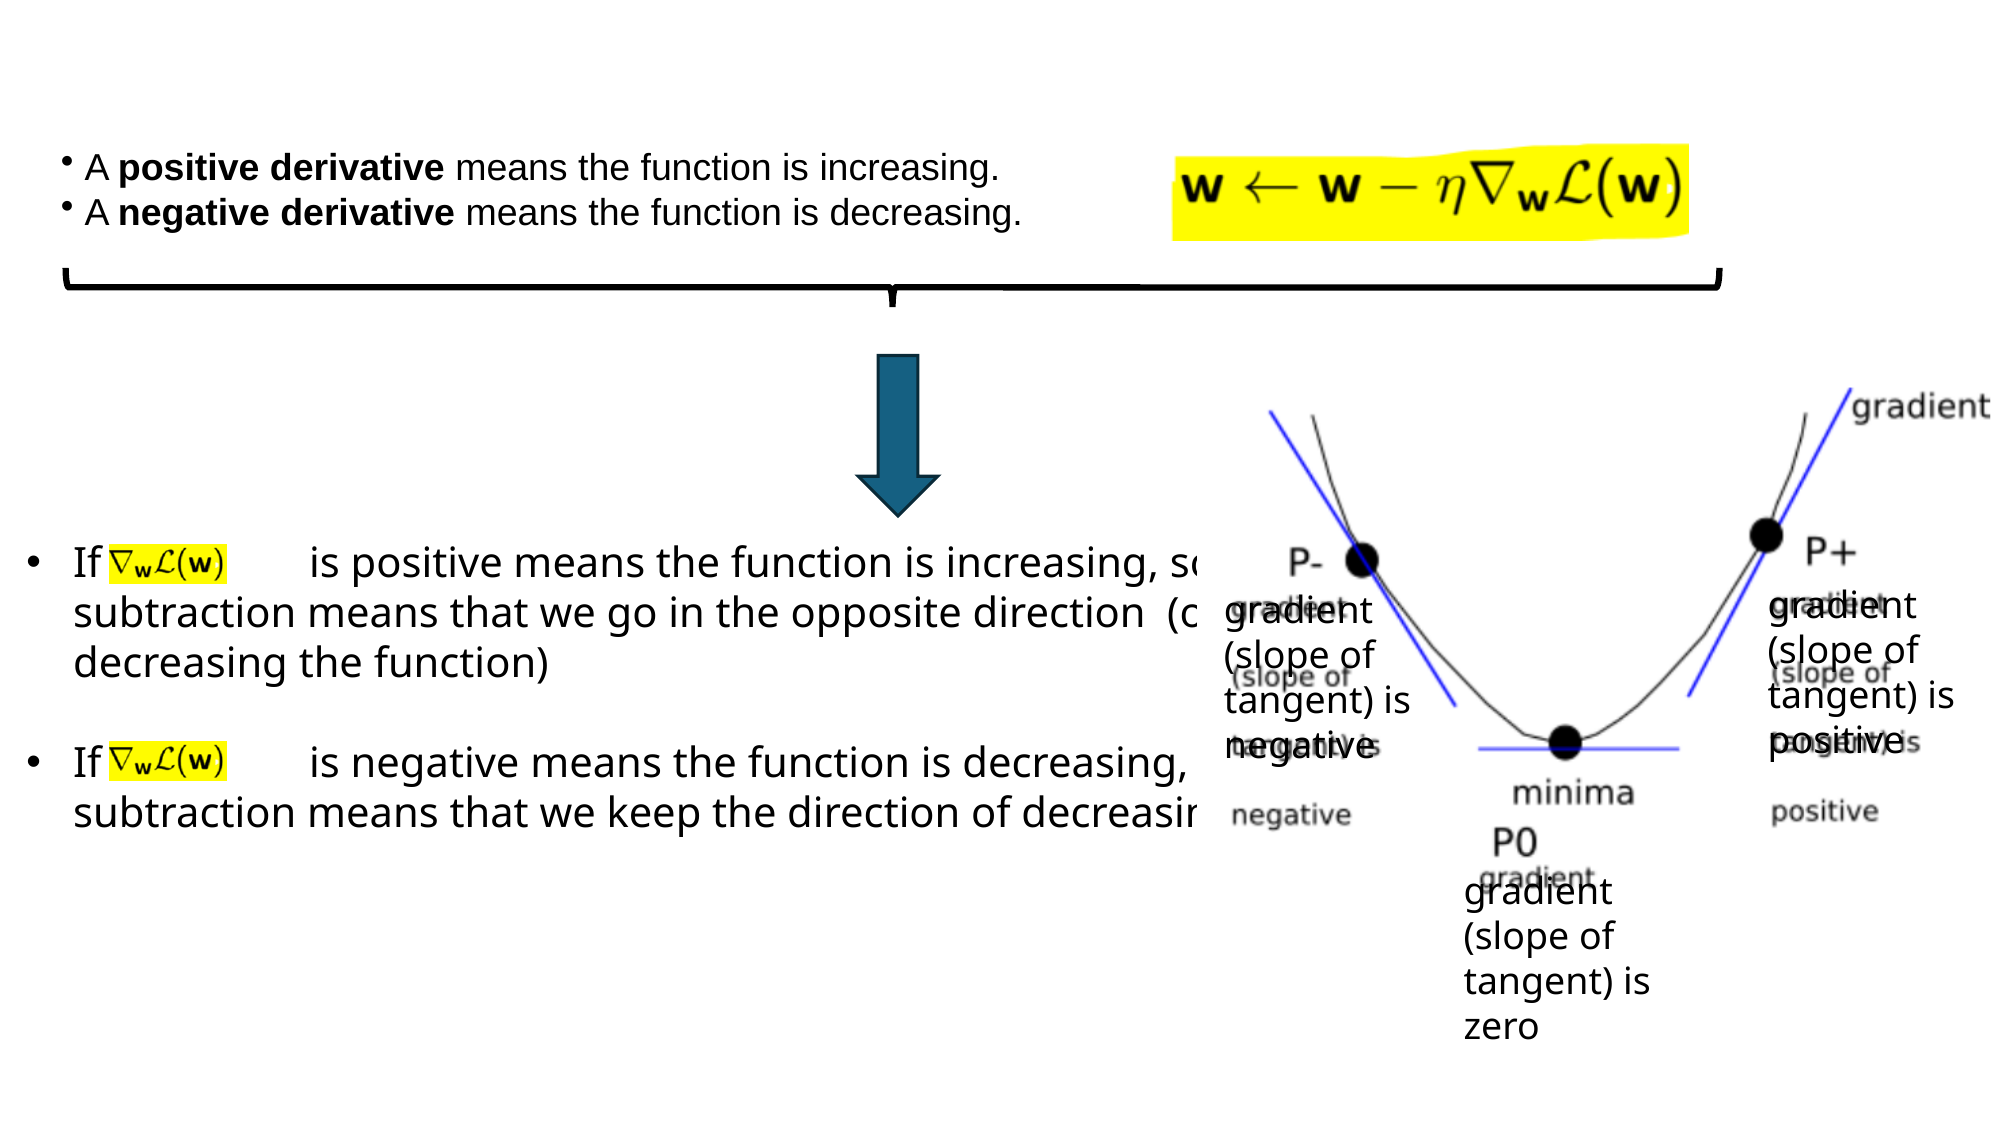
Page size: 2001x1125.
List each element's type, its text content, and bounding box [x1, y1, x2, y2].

picture [1136, 135, 1690, 242]
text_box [1857, 379, 1988, 446]
list A positive derivative means the function is increasing. A negative derivative means the function is decreasing. [45, 0, 1046, 492]
text_box If is positive means the function is increasing, so by subtraction means that we go in the opposite direction (of decreasing the function) If is negative means the function is decreasing, so by subtraction means that we keep the direction of decreasing [11, 528, 1196, 894]
text_box gradient (slope of tangent) is zero [1448, 898, 1689, 1055]
picture [109, 544, 229, 585]
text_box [1238, 736, 1383, 824]
picture [109, 740, 229, 782]
text_box [854, 353, 942, 519]
picture [1196, 372, 1994, 898]
text_box [64, 267, 1722, 308]
